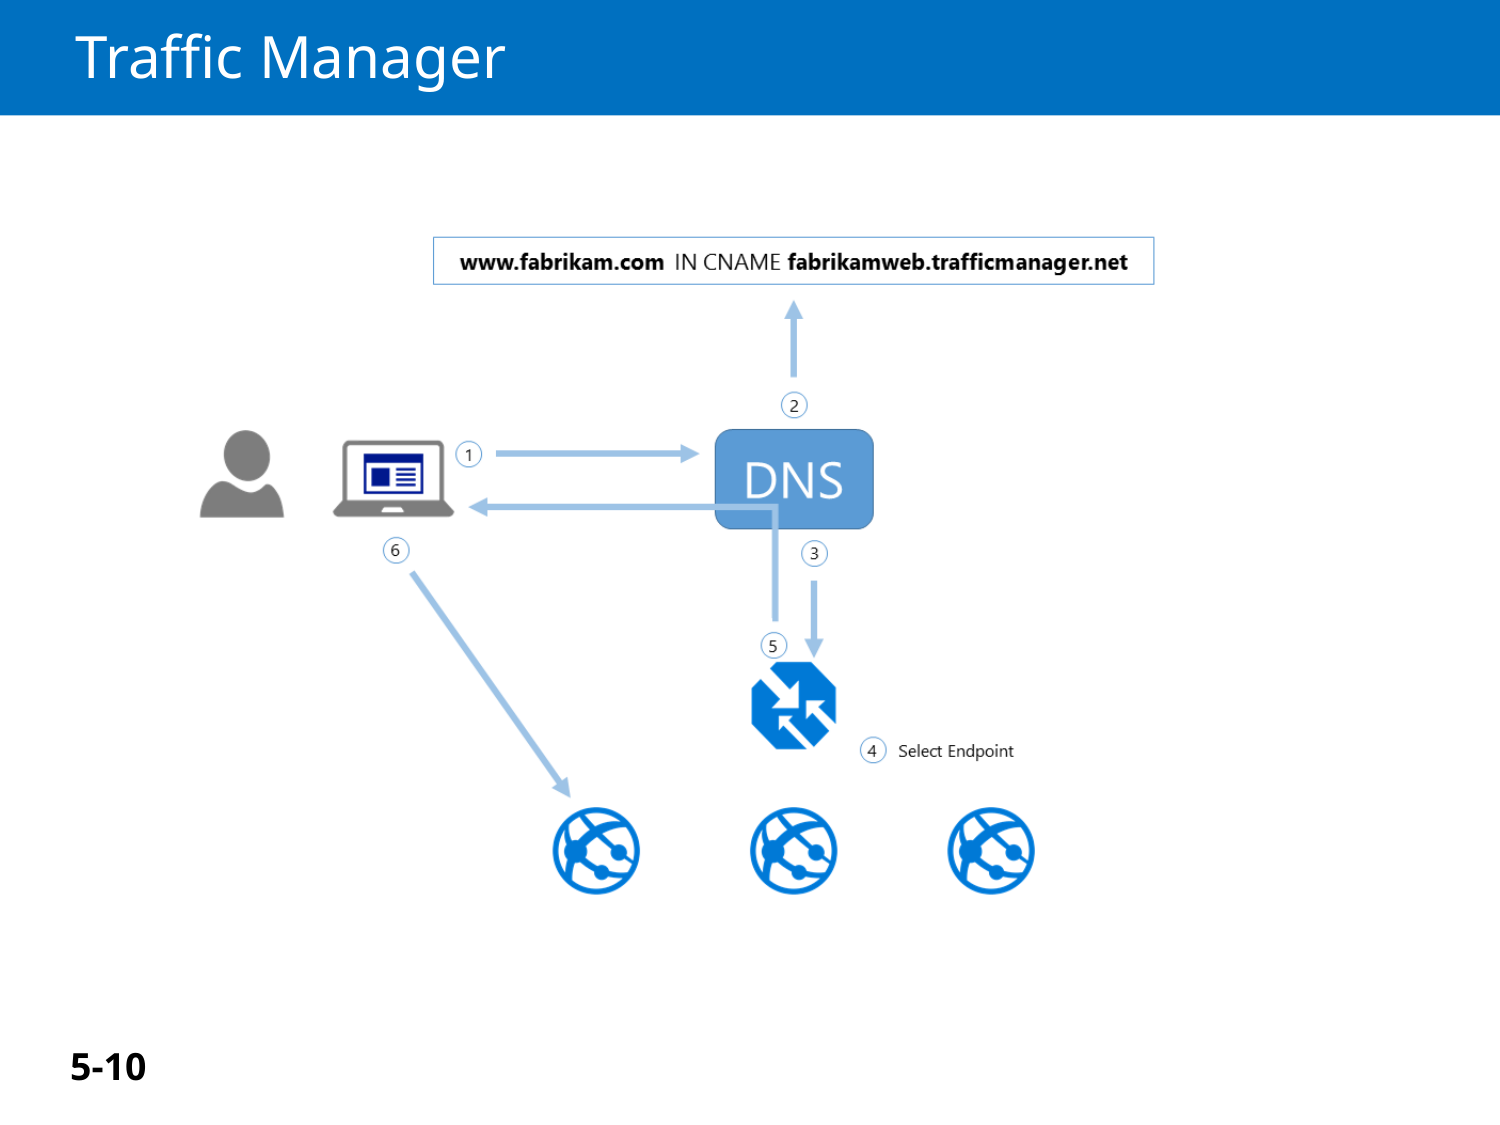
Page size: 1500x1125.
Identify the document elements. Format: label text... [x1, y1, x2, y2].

picture [67, 178, 1433, 947]
title Traffic Manager [75, 0, 1351, 122]
text_box 5-10 [55, 1035, 162, 1095]
